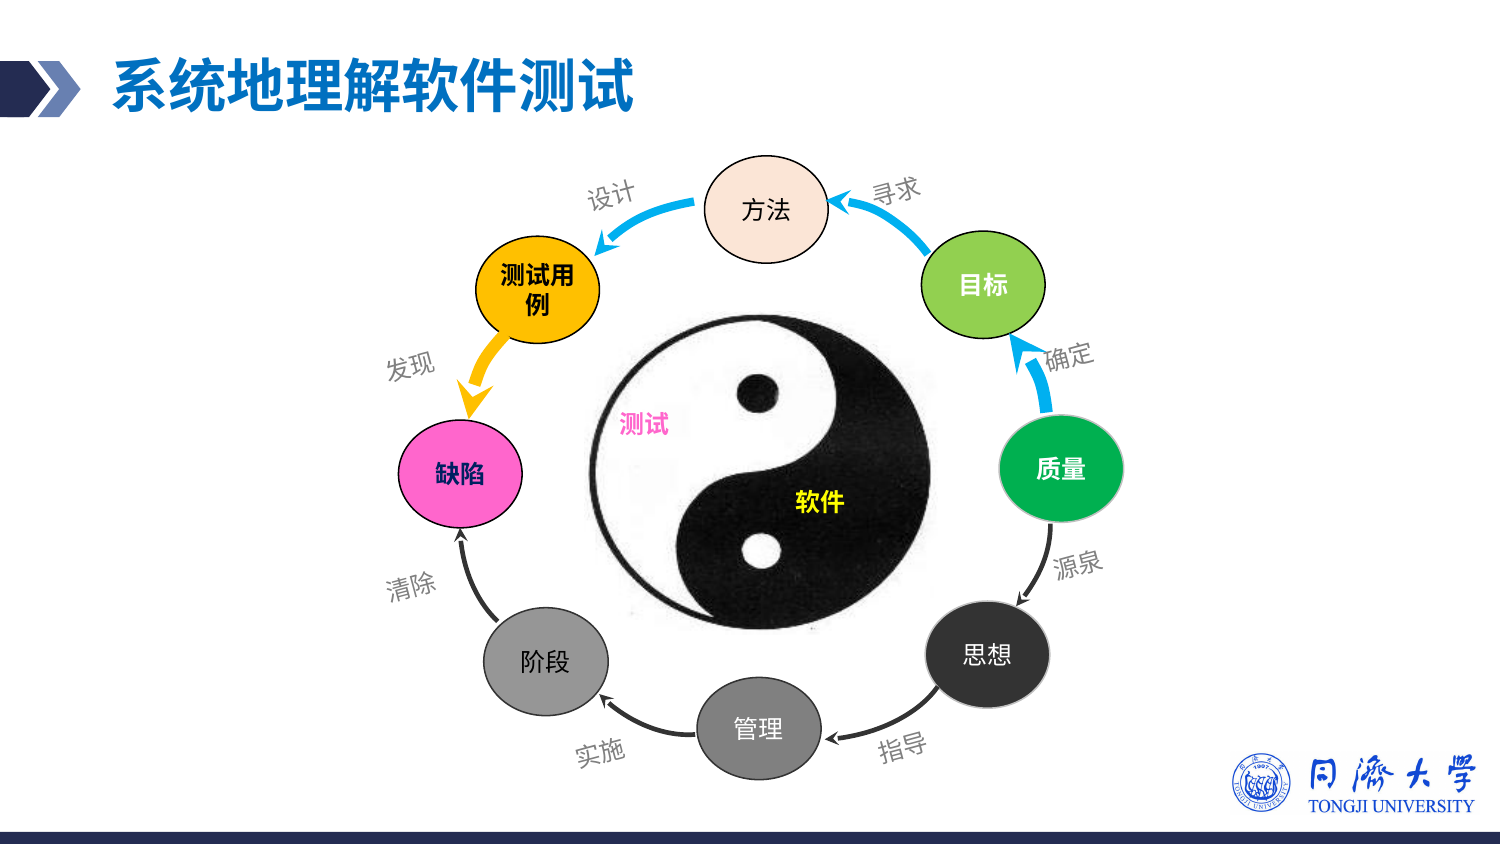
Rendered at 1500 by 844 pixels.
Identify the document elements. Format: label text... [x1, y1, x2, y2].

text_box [386, 155, 1160, 780]
picture [1230, 751, 1480, 815]
title 系统地理解软件测试 [95, 46, 1435, 132]
